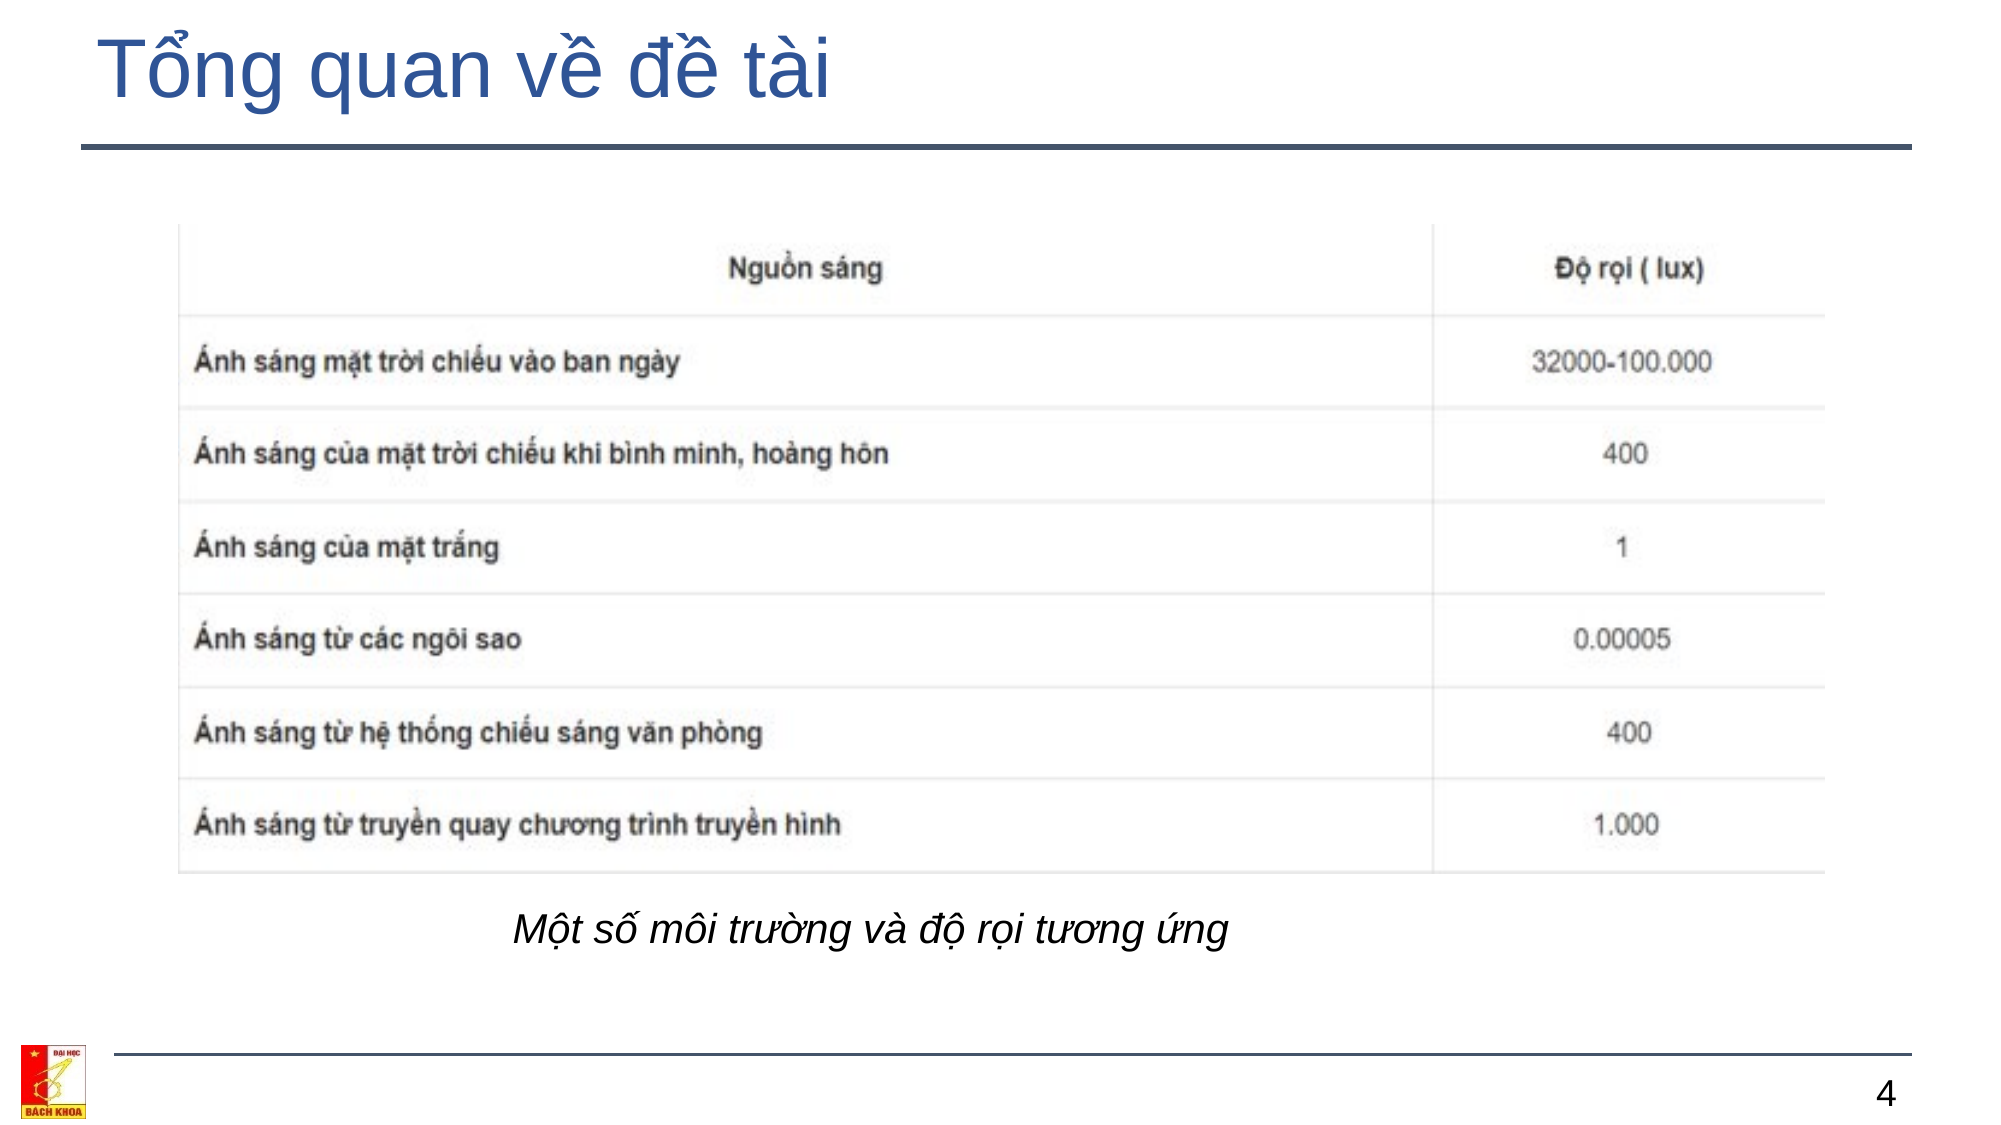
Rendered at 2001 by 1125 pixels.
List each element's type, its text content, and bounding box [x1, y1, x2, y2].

slide_number 4 [1461, 1061, 1912, 1122]
title Tổng quan về đề tài [81, 0, 1912, 140]
picture [178, 223, 1825, 874]
picture [21, 1045, 86, 1119]
list Một số môi trường và độ rọi tương ứng [478, 899, 1699, 1039]
